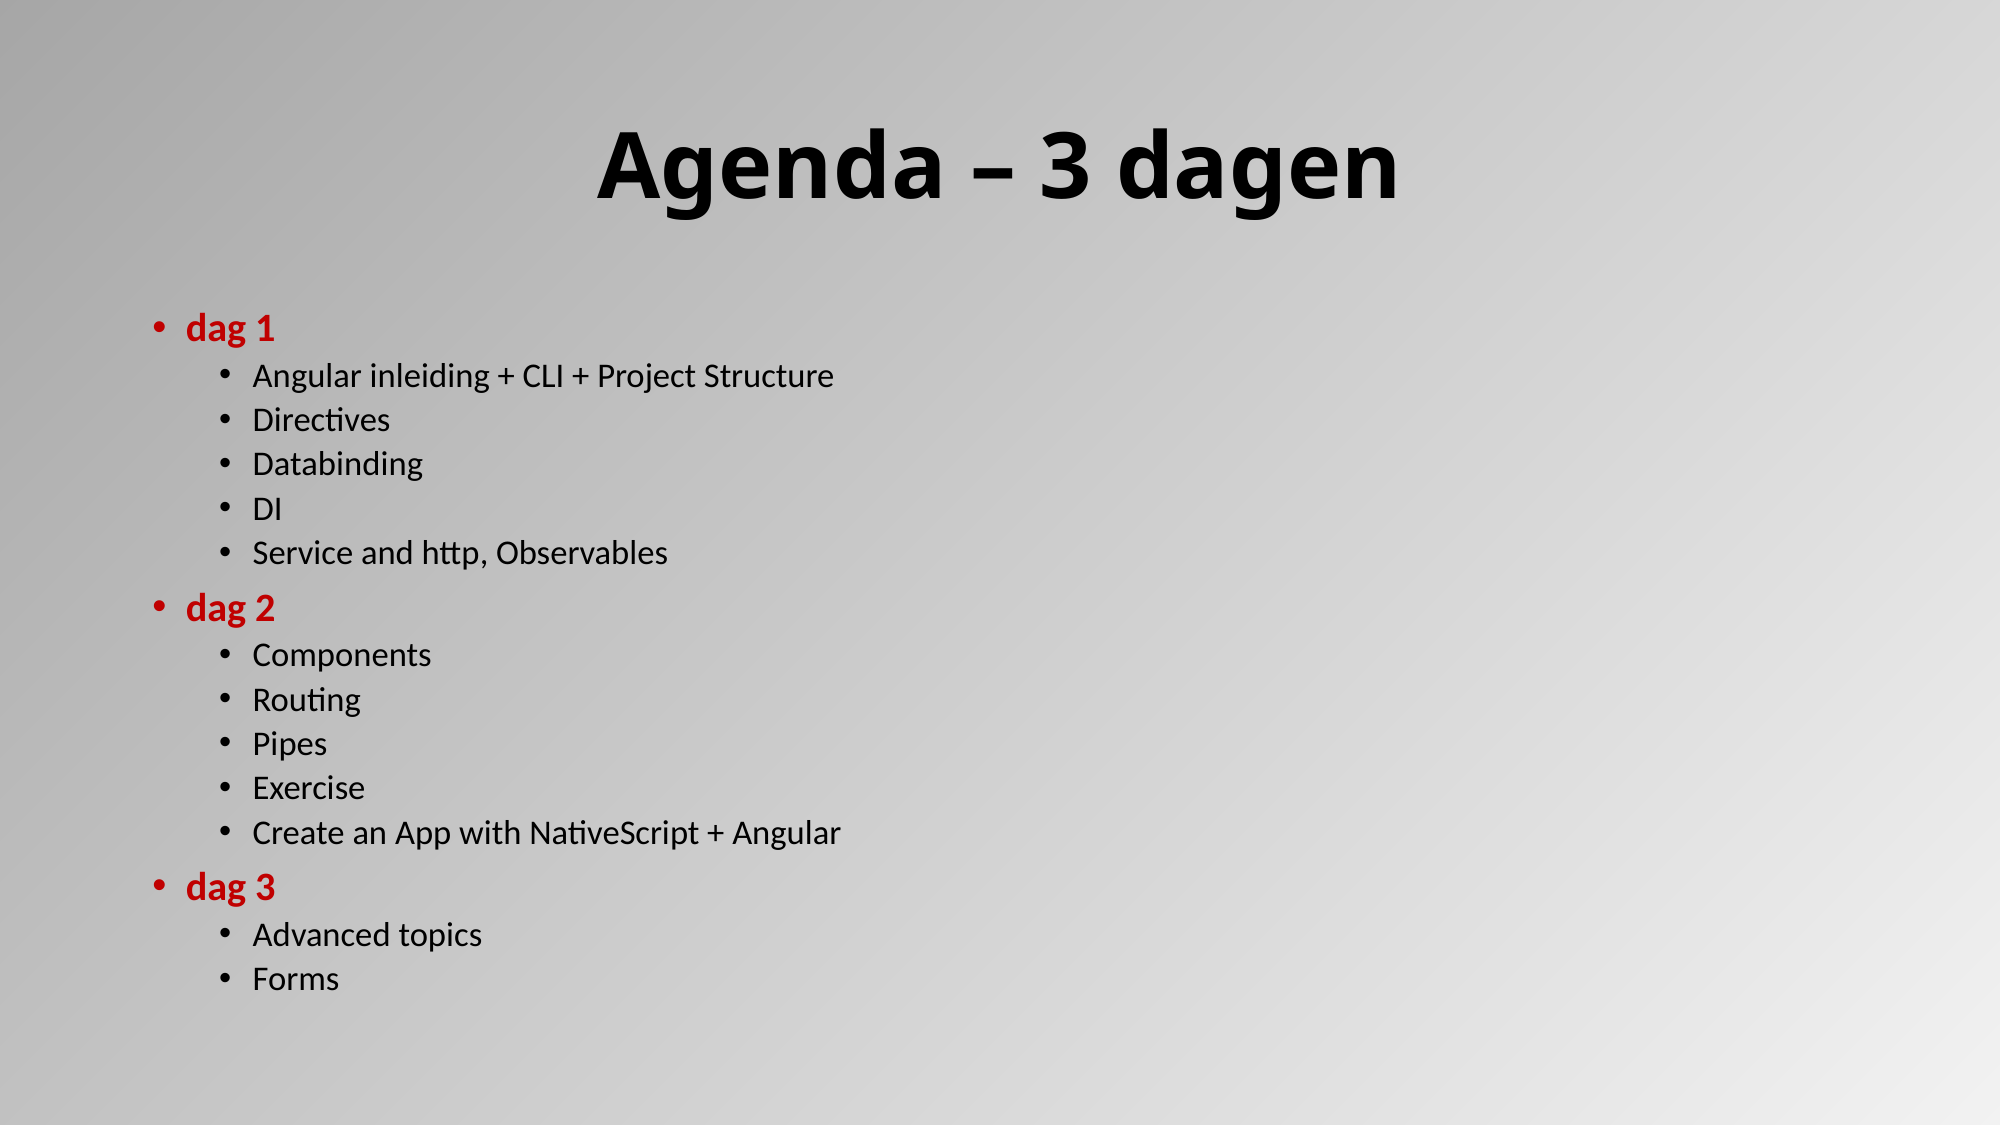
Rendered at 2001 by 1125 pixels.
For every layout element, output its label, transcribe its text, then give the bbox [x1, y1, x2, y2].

title Agenda – 3 dagen [137, 59, 1863, 278]
list dag 1 Angular inleiding + CLI + Project Structure Directives Databinding DI Service and http, Observables dag 2 Components Routing Pipes Exercise Create an App with NativeScript + Angular dag 3 Advanced topics Forms [137, 299, 1863, 1014]
